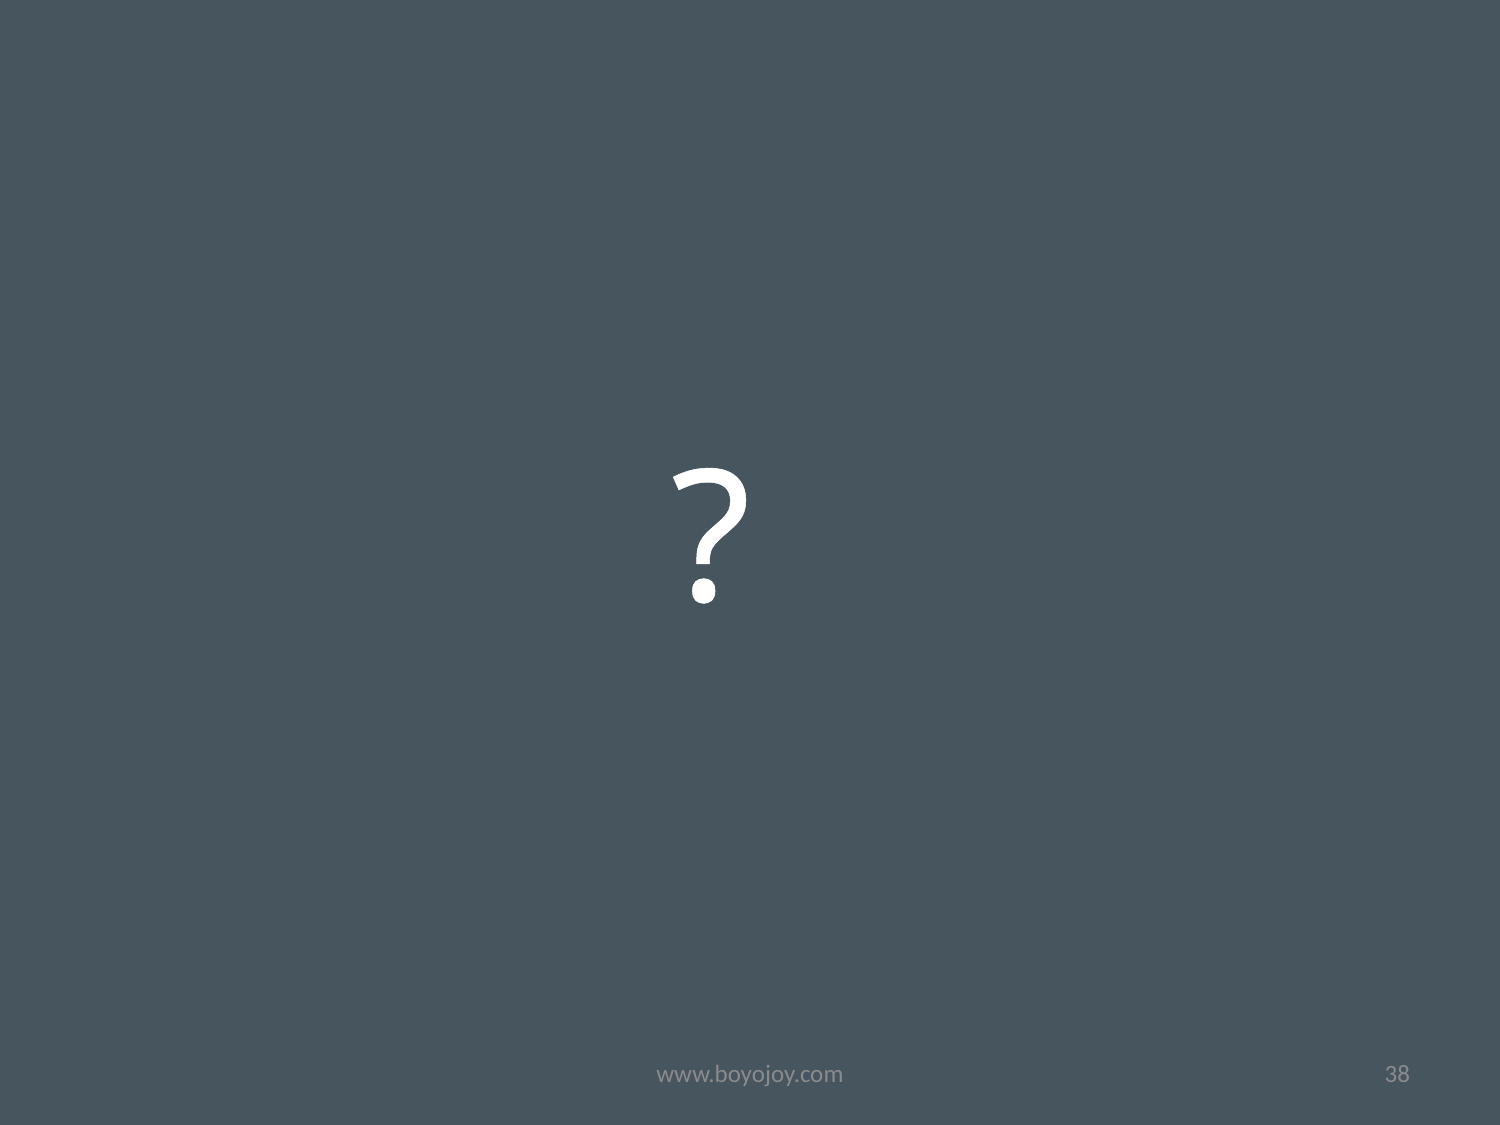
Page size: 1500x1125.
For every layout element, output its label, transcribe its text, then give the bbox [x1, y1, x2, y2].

text_box ? [656, 410, 786, 645]
slide_number 38 [1074, 1042, 1425, 1103]
footer www.boyojoy.com [512, 1042, 988, 1103]
